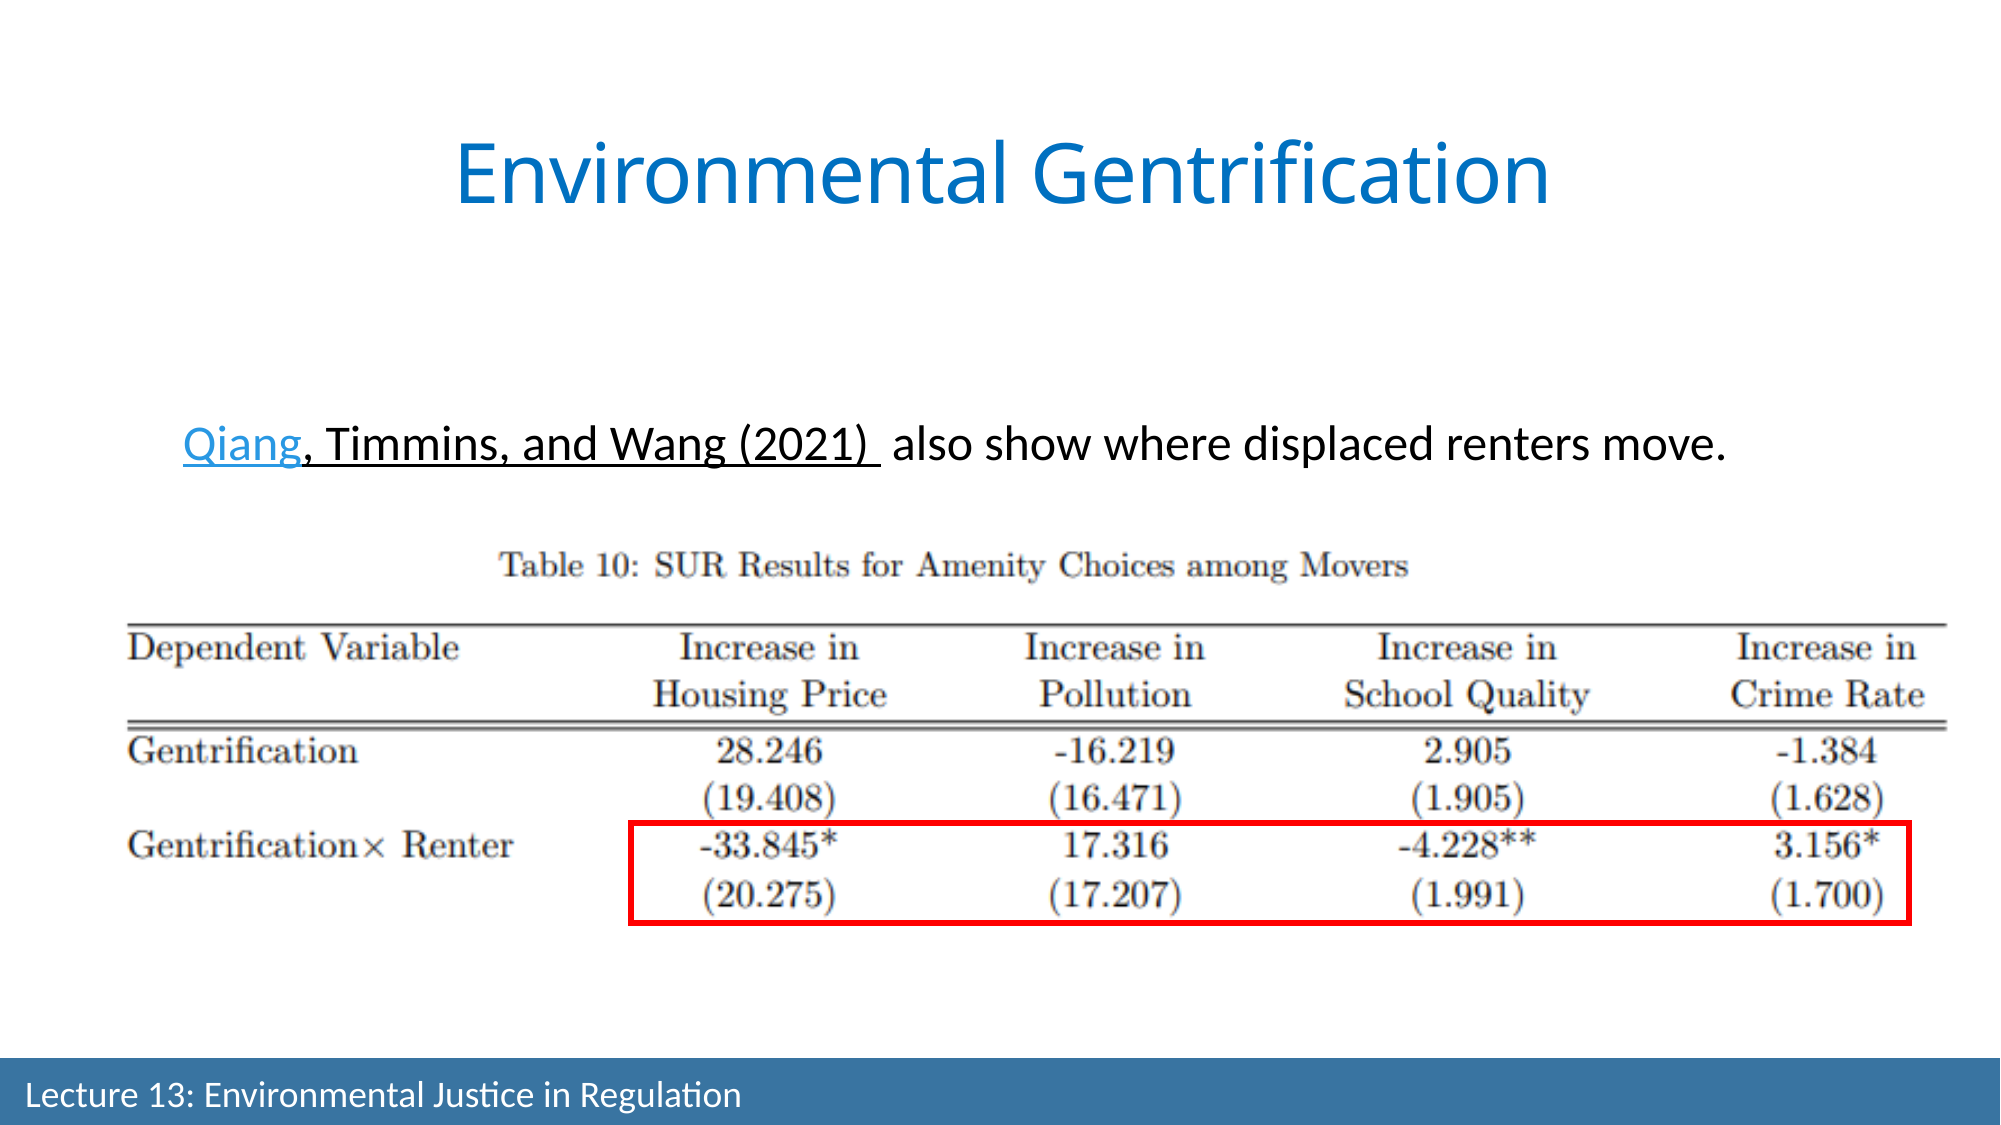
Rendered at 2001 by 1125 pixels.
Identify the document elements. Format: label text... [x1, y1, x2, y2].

text_box Qiang, Timmins, and Wang (2021) also show where displaced renters move. [168, 387, 1832, 478]
text_box Environmental Gentrification [410, 0, 1597, 229]
picture [90, 514, 1977, 924]
